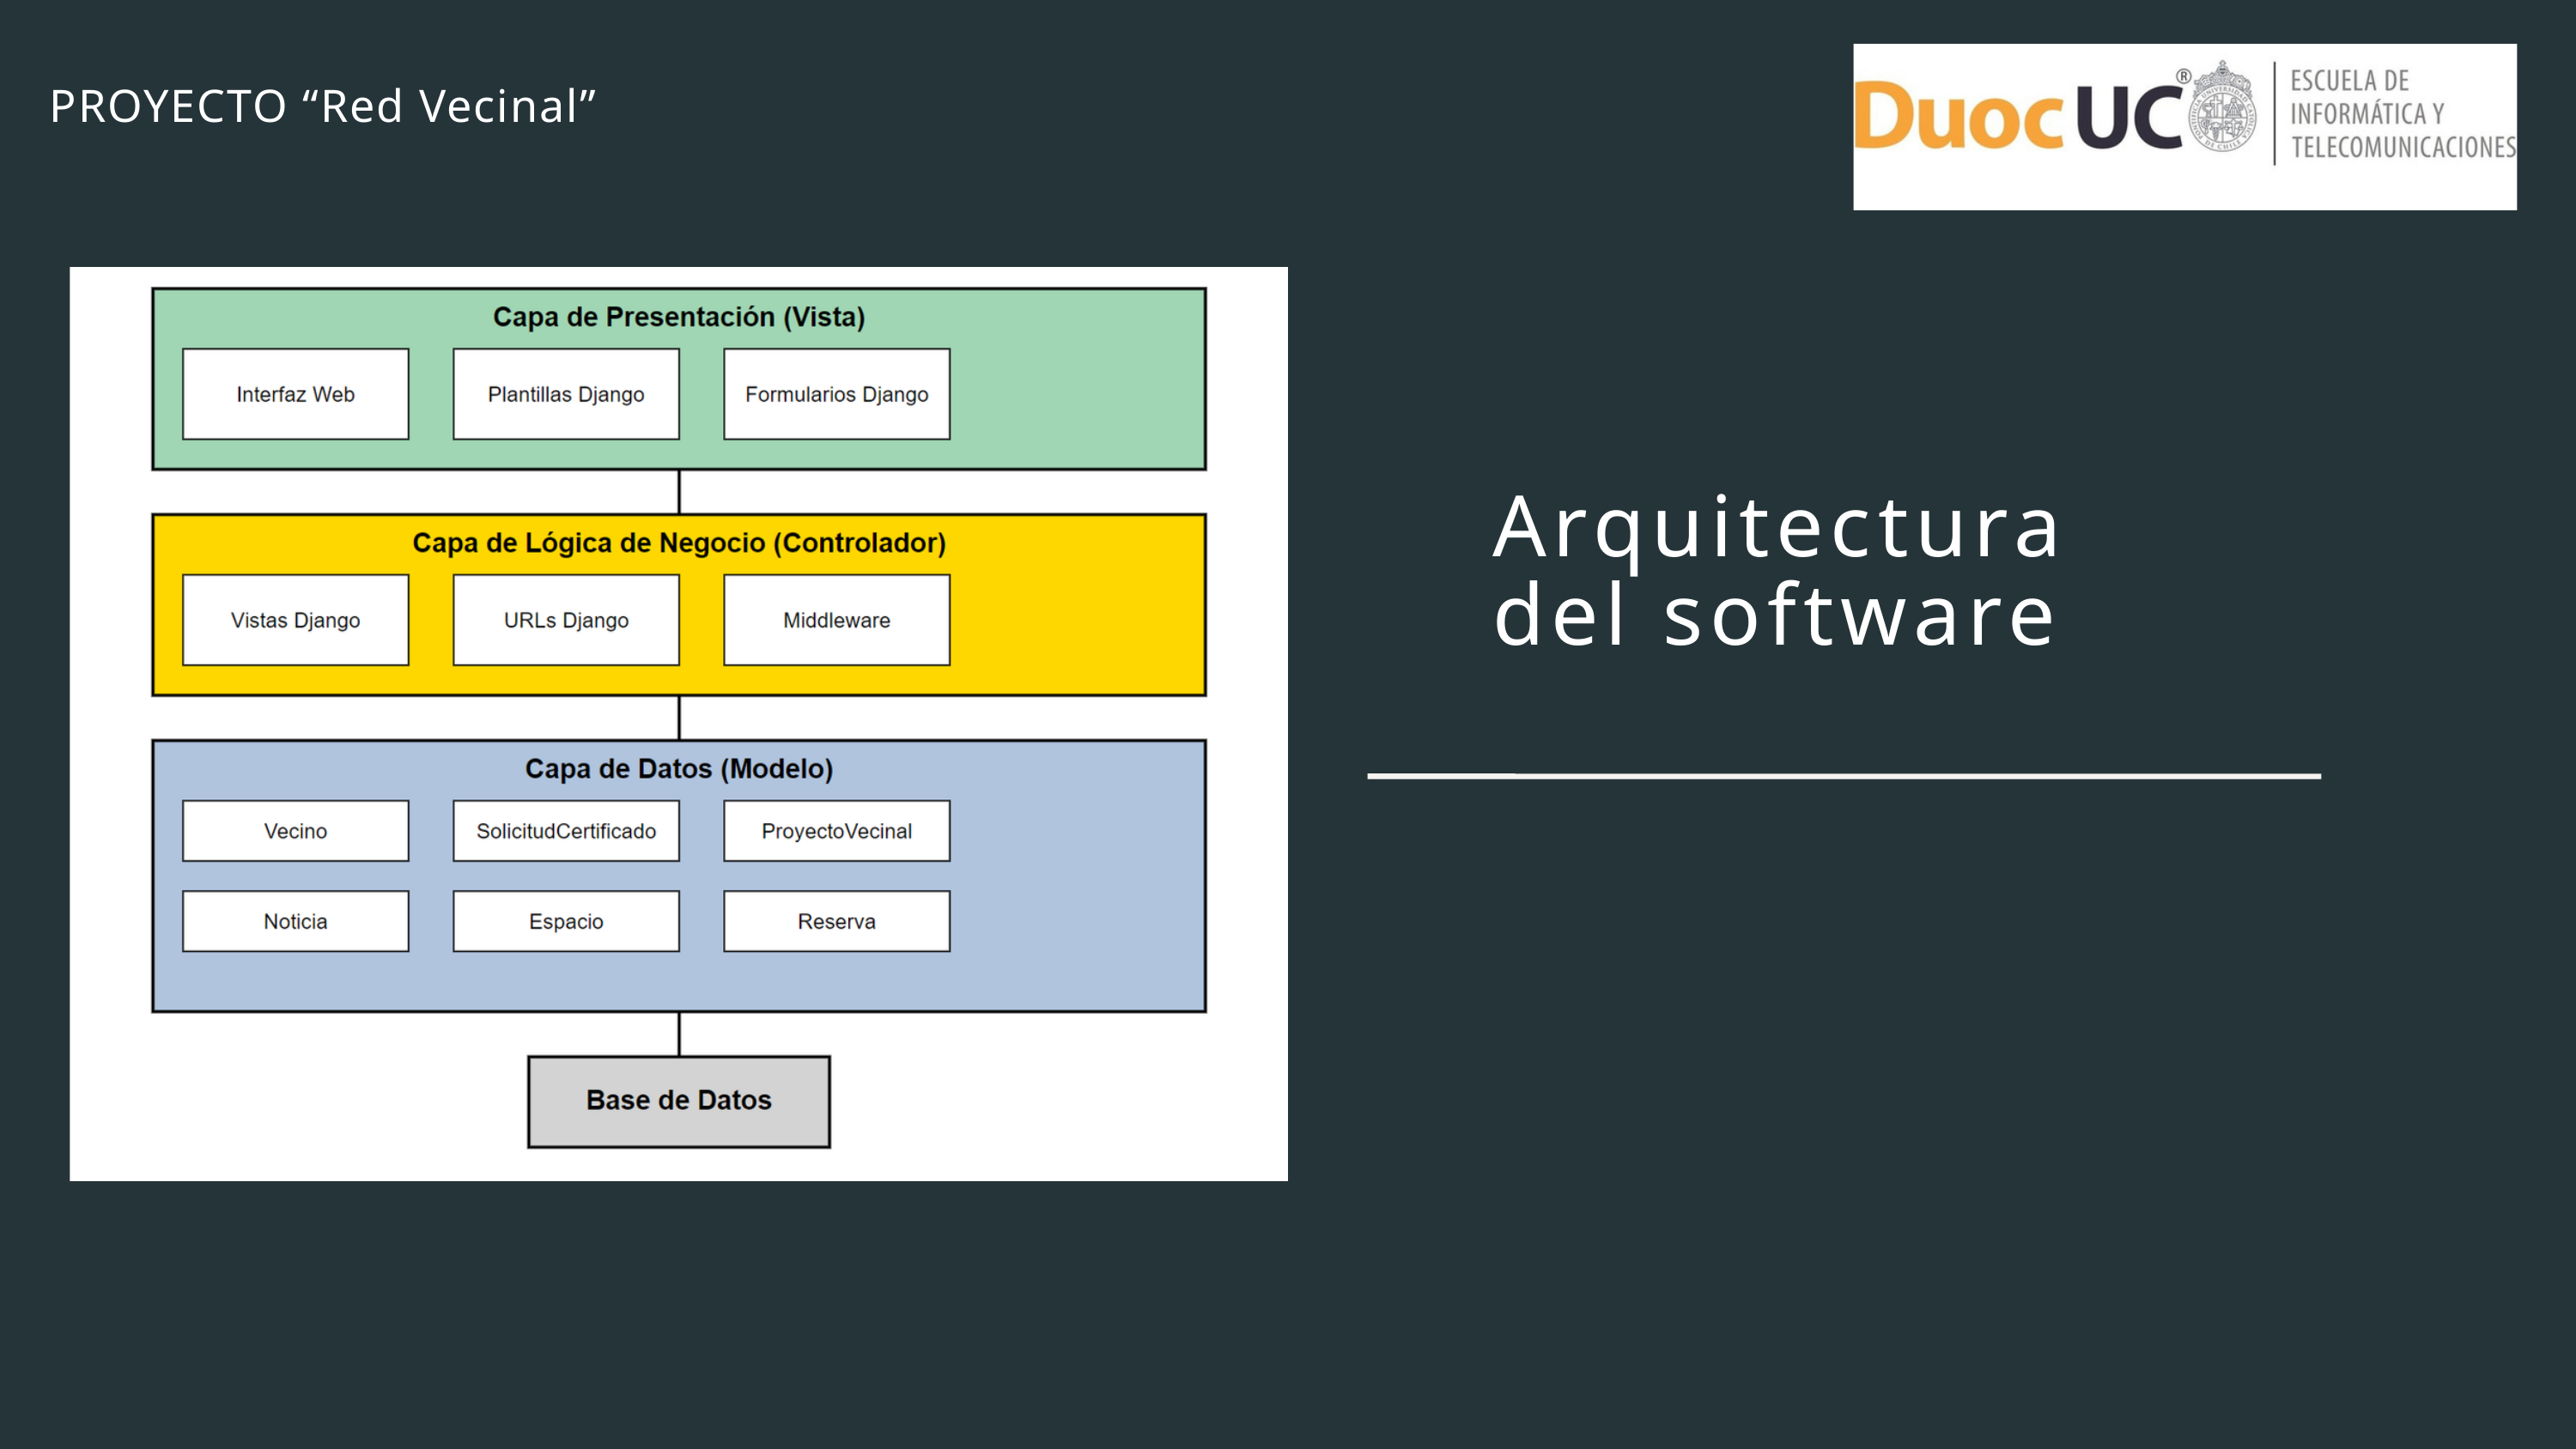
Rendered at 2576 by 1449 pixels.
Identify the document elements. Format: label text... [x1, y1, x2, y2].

text_box PROYECTO “Red Vecinal” [49, 68, 986, 131]
text_box [1853, 44, 2518, 210]
text_box Arquitectura del software [1492, 484, 2215, 663]
text_box [70, 267, 1288, 1181]
